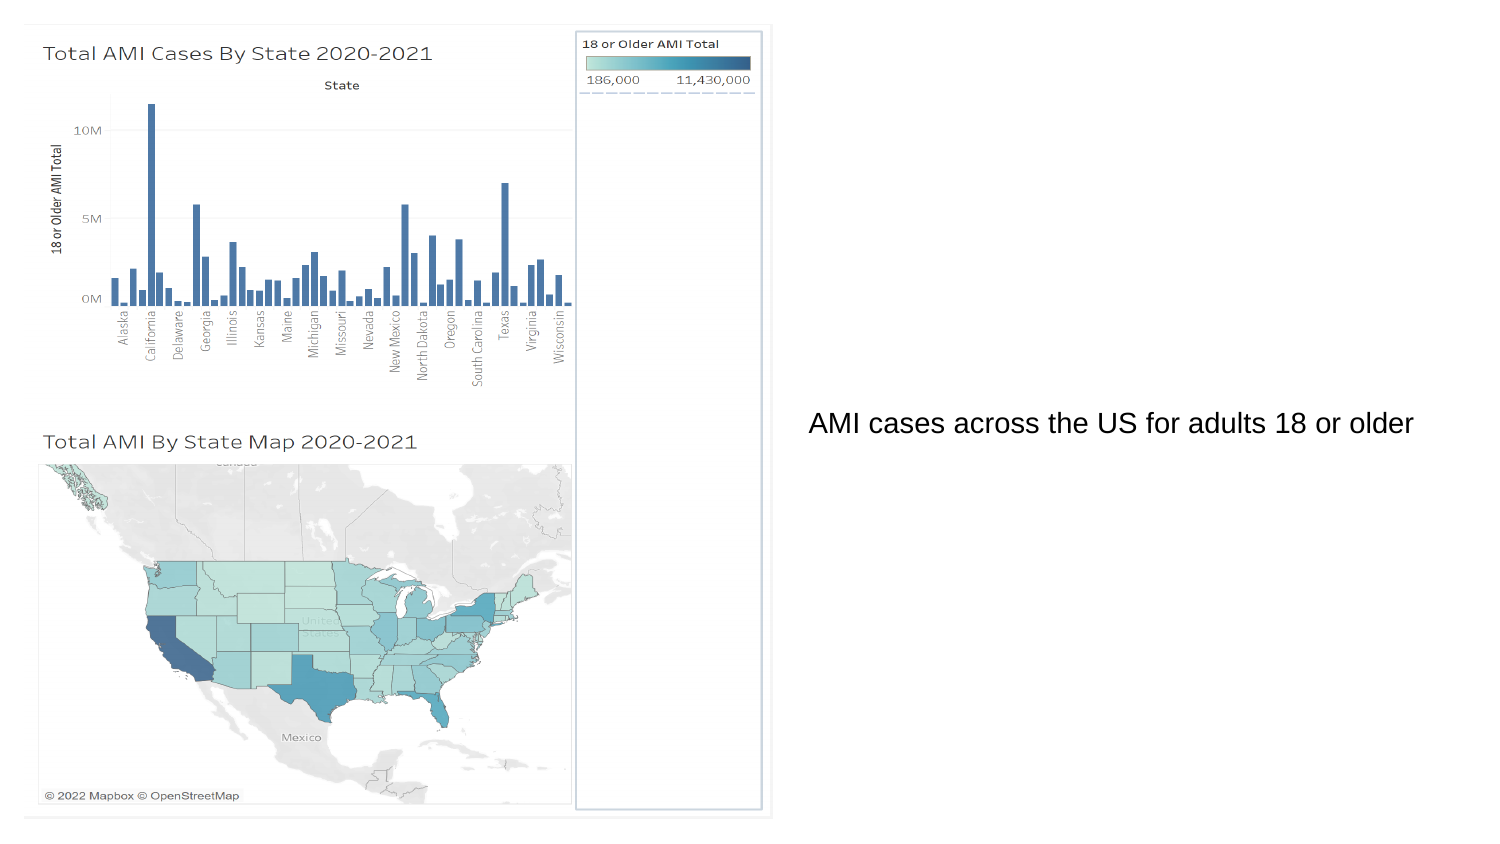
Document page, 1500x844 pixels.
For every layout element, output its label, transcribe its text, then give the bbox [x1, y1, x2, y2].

picture [24, 24, 773, 819]
text_box AMI cases across the US for adults 18 or older [793, 388, 1441, 454]
